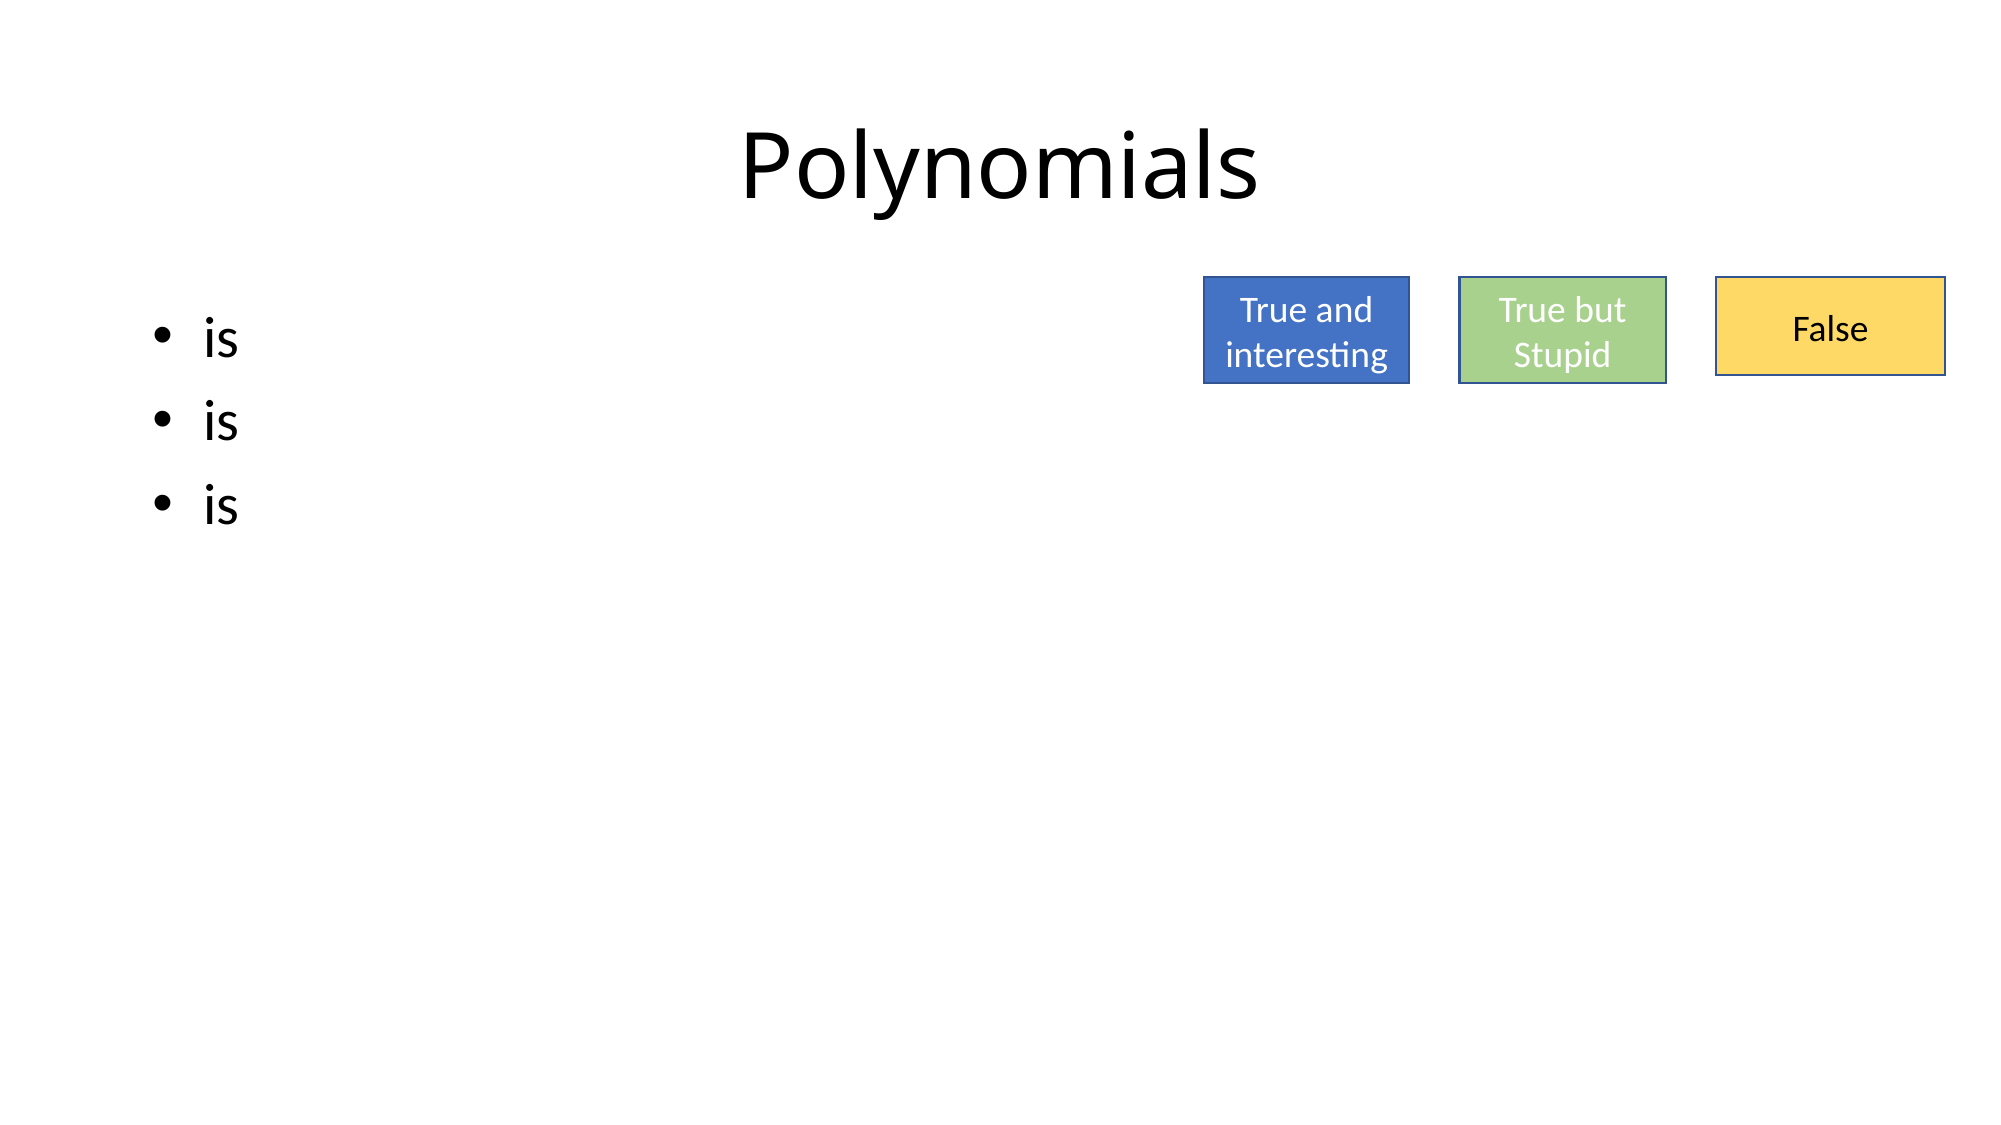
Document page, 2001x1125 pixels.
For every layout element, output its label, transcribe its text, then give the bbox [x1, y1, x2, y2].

title Polynomials [137, 59, 1863, 278]
text_box True but Stupid [1458, 276, 1667, 384]
text_box False [1715, 276, 1946, 376]
text_box True and interesting [1203, 276, 1410, 384]
